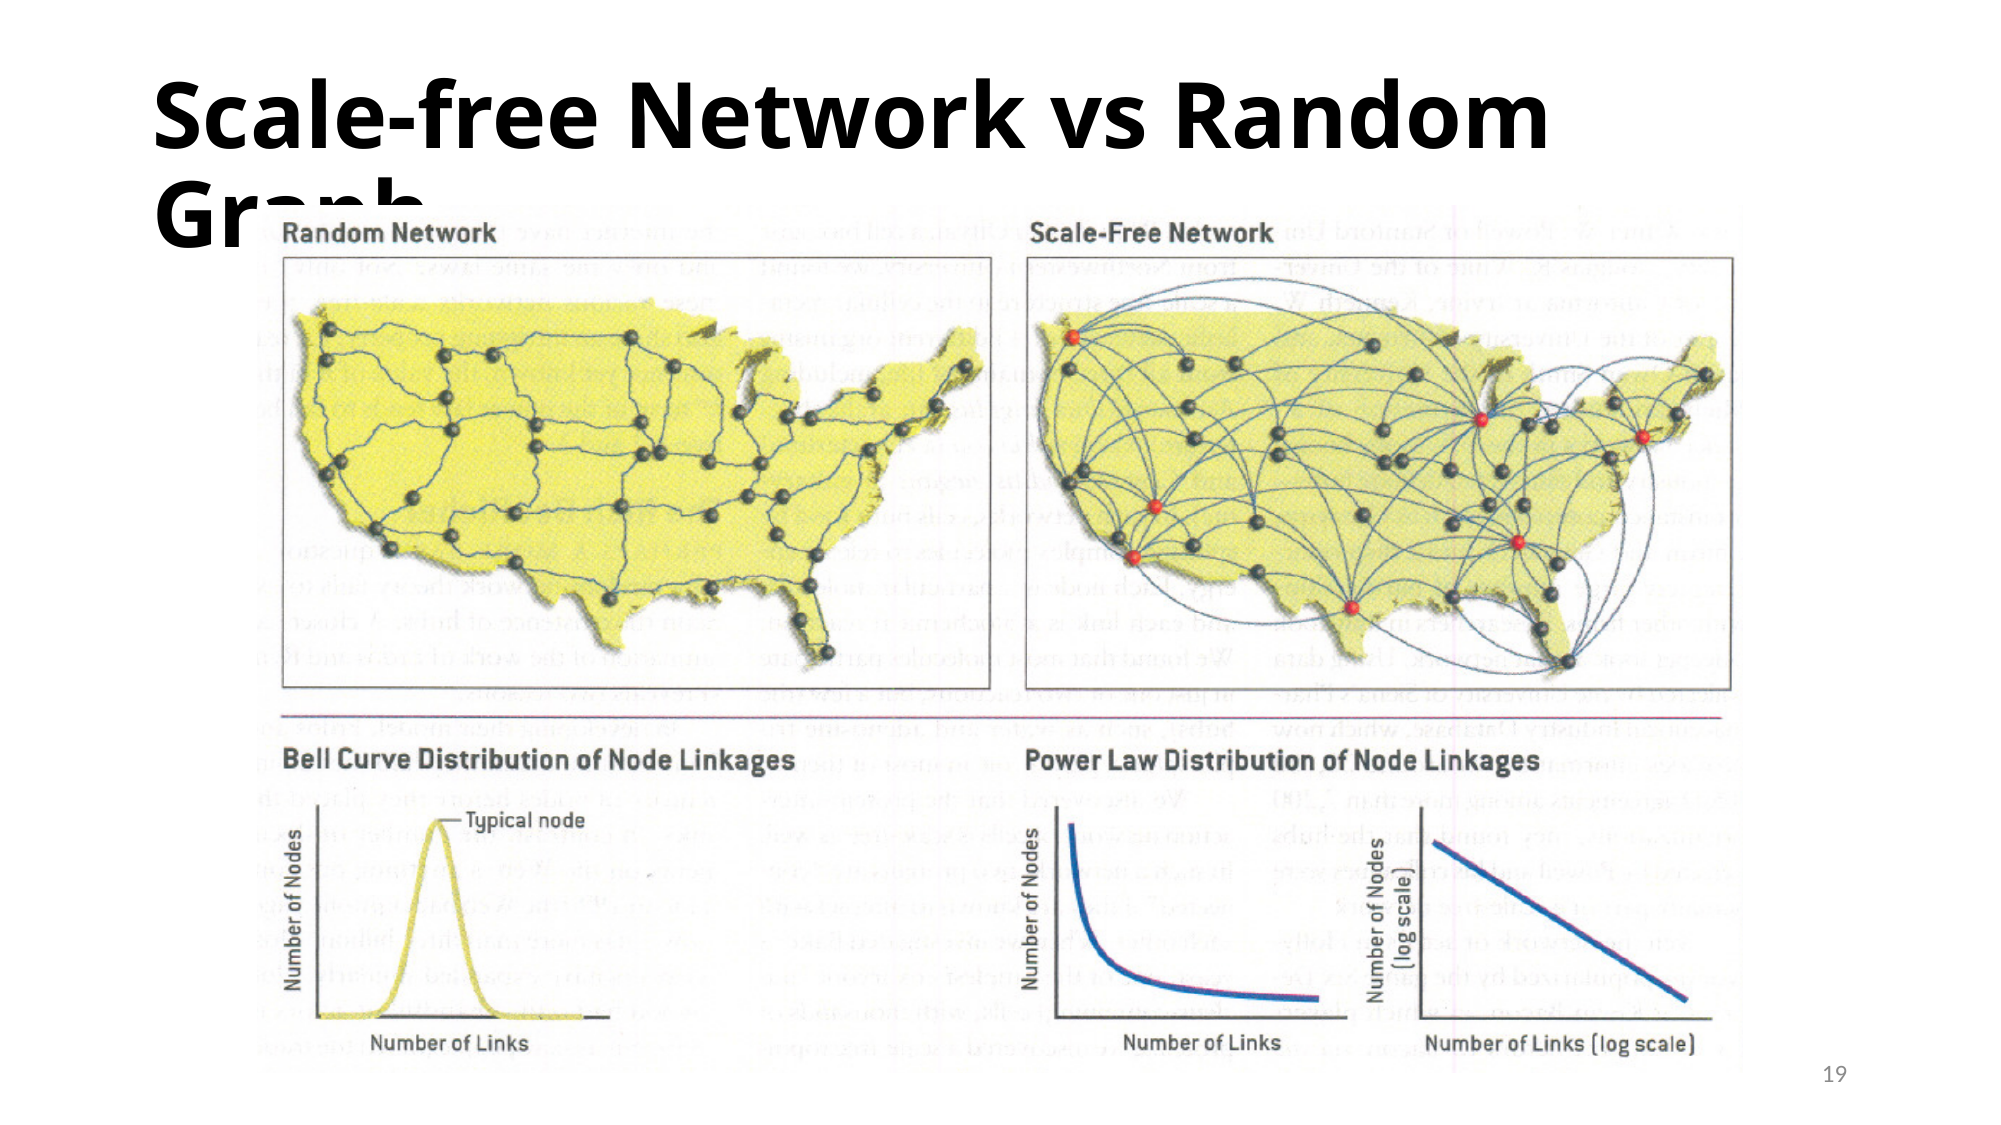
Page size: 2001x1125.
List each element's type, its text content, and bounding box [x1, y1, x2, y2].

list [257, 205, 1743, 1073]
title Scale-free Network vs Random Graph [137, 59, 1863, 278]
slide_number 19 [1412, 1042, 1863, 1103]
